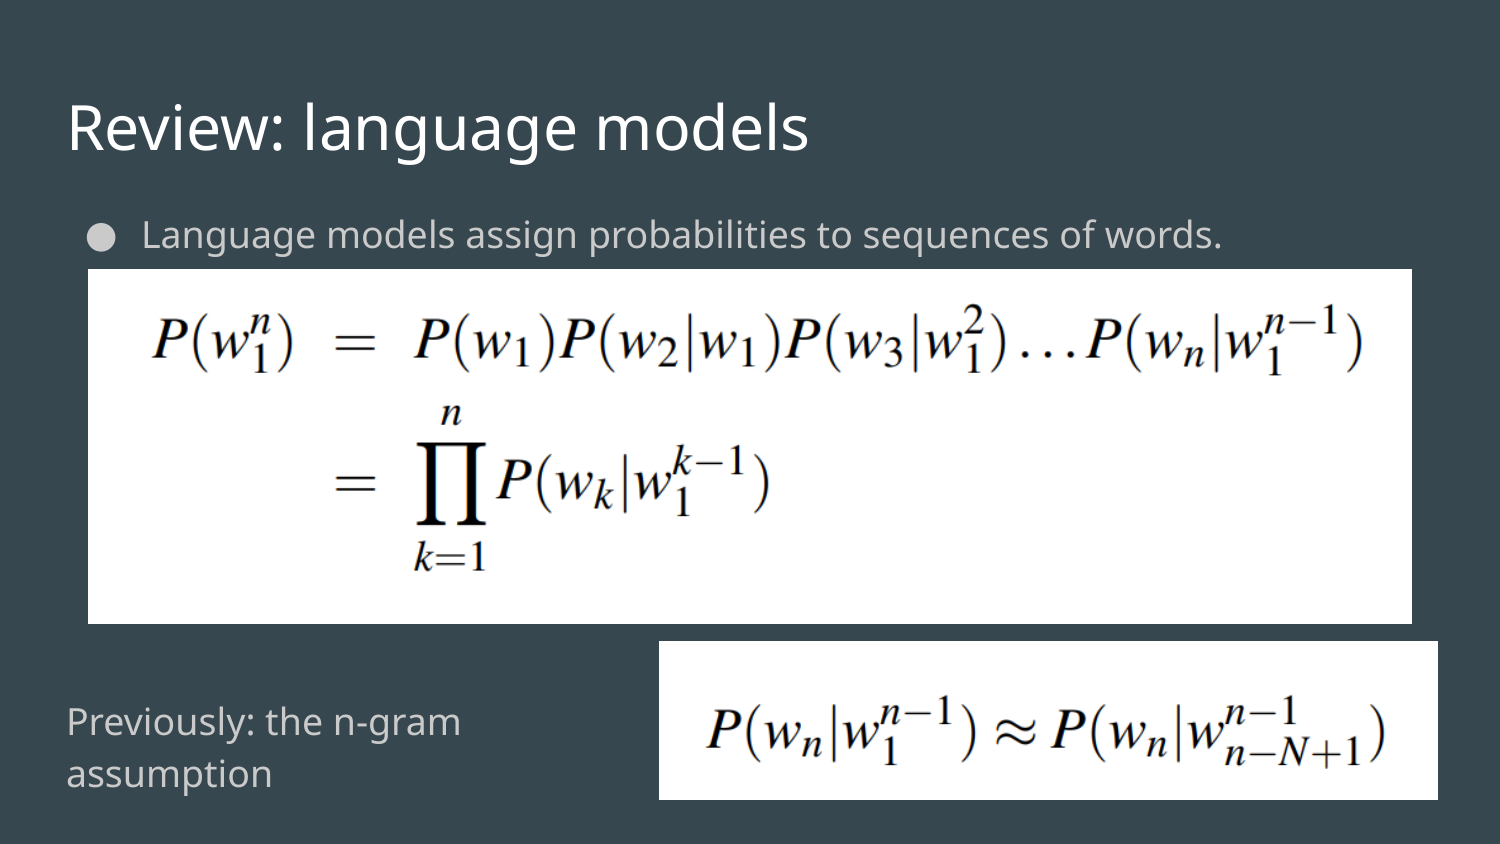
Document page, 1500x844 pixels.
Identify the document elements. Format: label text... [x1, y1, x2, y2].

list Language models assign probabilities to sequences of words. [51, 189, 1449, 750]
list Previously: the n-gram assumption [51, 676, 632, 765]
picture [658, 641, 1438, 800]
picture [87, 268, 1413, 624]
title Review: language models [51, 72, 1449, 167]
